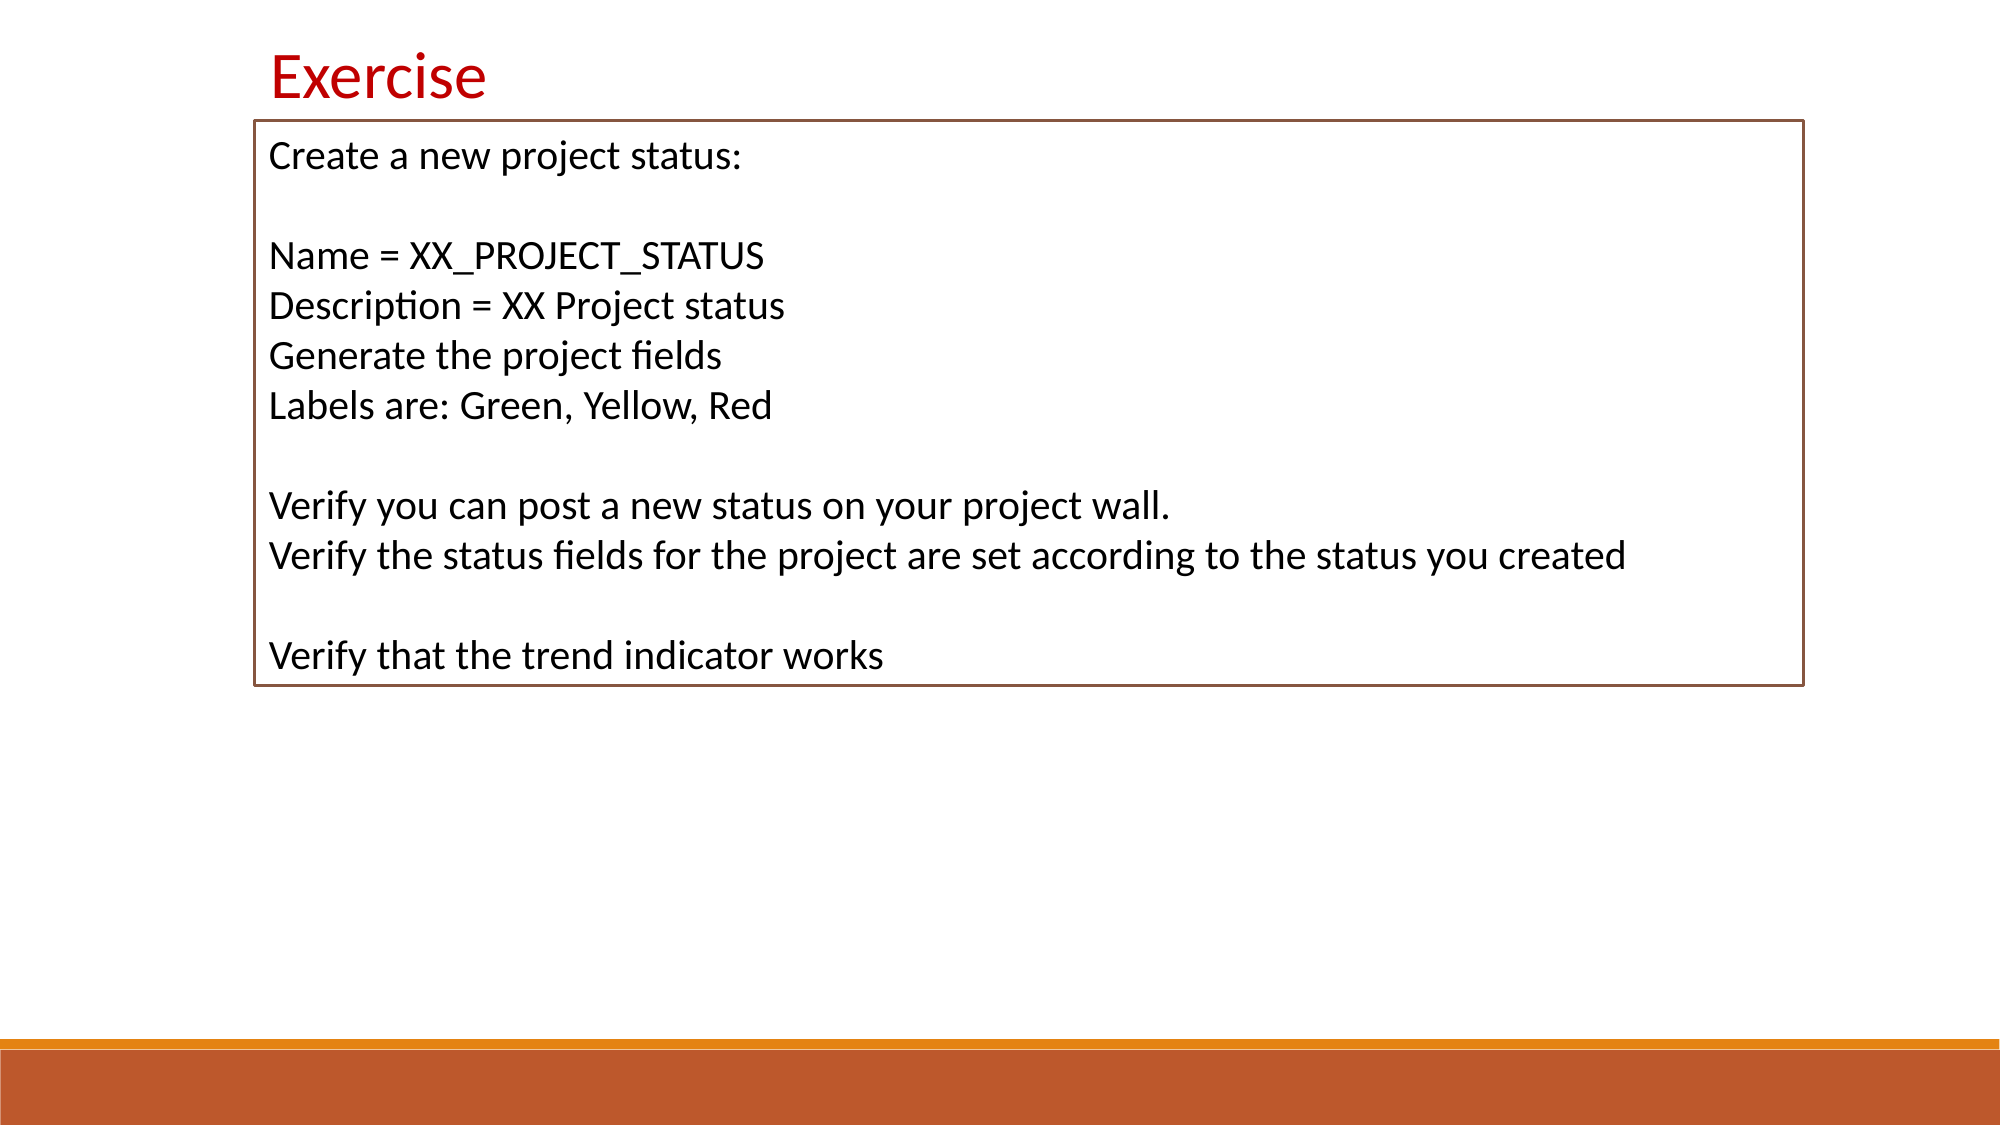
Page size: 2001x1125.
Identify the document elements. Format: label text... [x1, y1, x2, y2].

text_box Create a new project status: Name = XX_PROJECT_STATUS Description = XX Project status Generate the project fields Labels are: Green, Yellow, Red Verify you can post a new status on your project wall. Verify the status fields for the project are set according to the status you created Verify that the trend indicator works [253, 119, 1805, 687]
text_box Exercise [255, 24, 504, 119]
